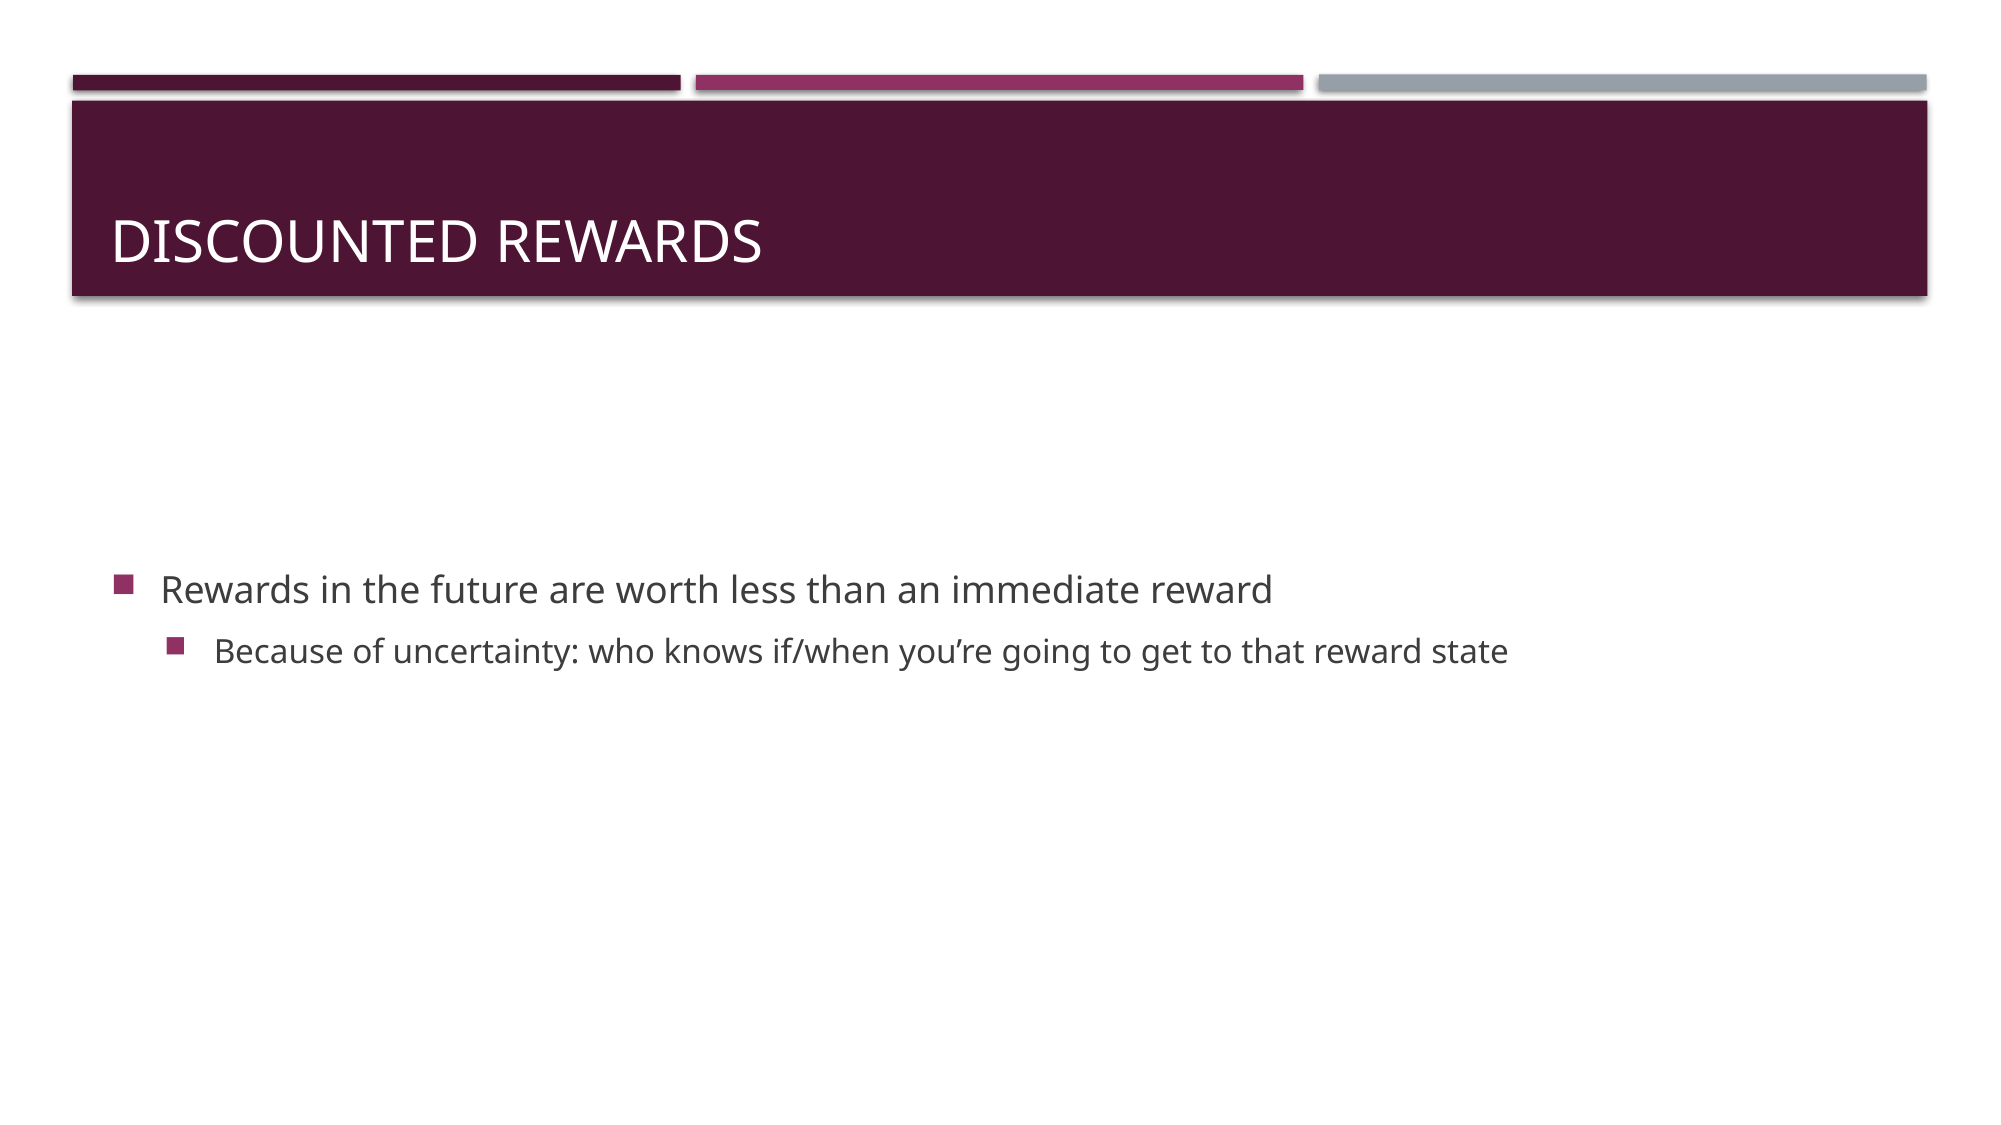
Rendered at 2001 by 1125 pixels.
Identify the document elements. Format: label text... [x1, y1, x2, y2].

list Rewards in the future are worth less than an immediate reward Because of uncertainty: who knows if/when you’re going to get to that reward state [95, 357, 1905, 962]
title Discounted Rewards [95, 115, 1905, 282]
